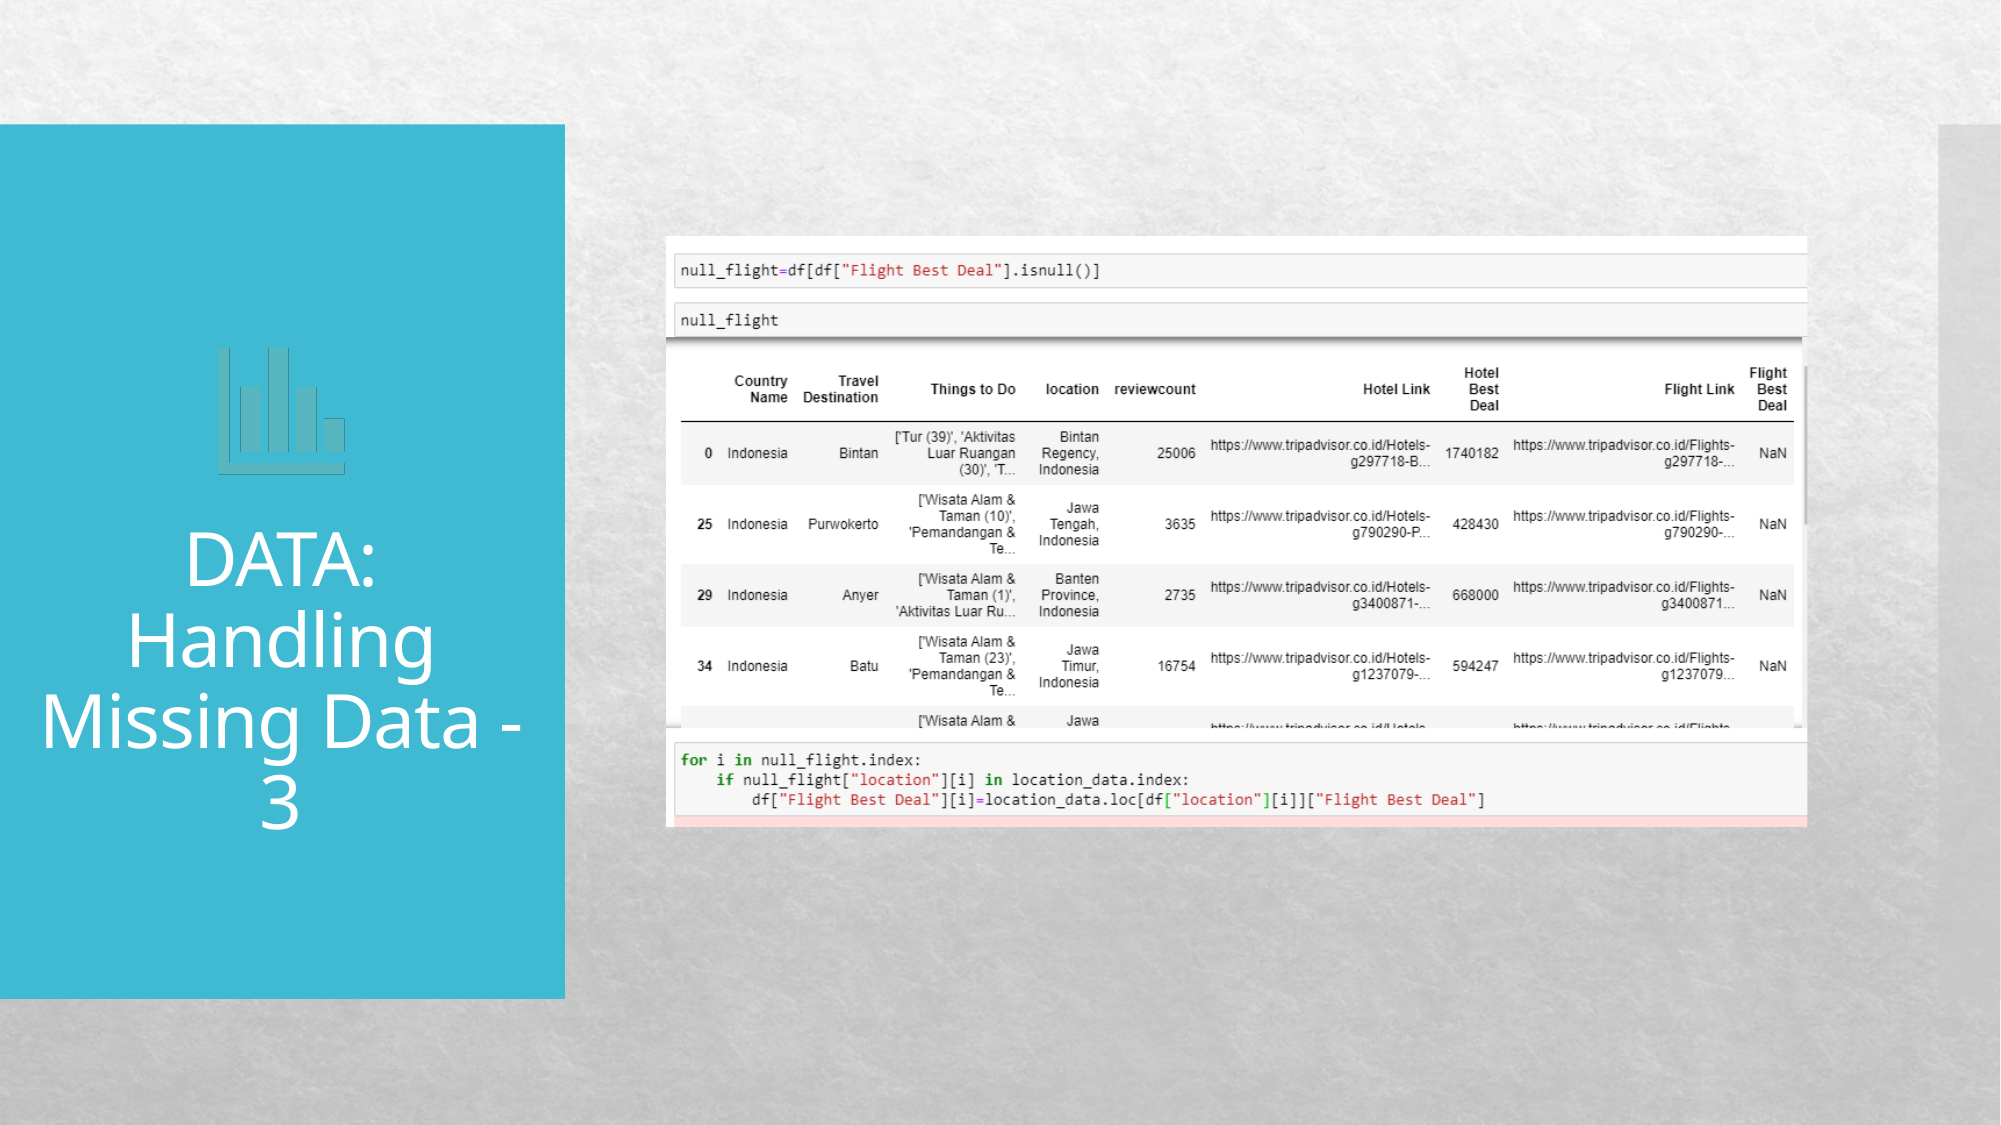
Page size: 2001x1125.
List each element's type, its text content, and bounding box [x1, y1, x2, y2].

title DATA: Handling Missing Data - 3 [0, 183, 568, 942]
text_box [192, 321, 371, 500]
picture [665, 236, 1808, 827]
